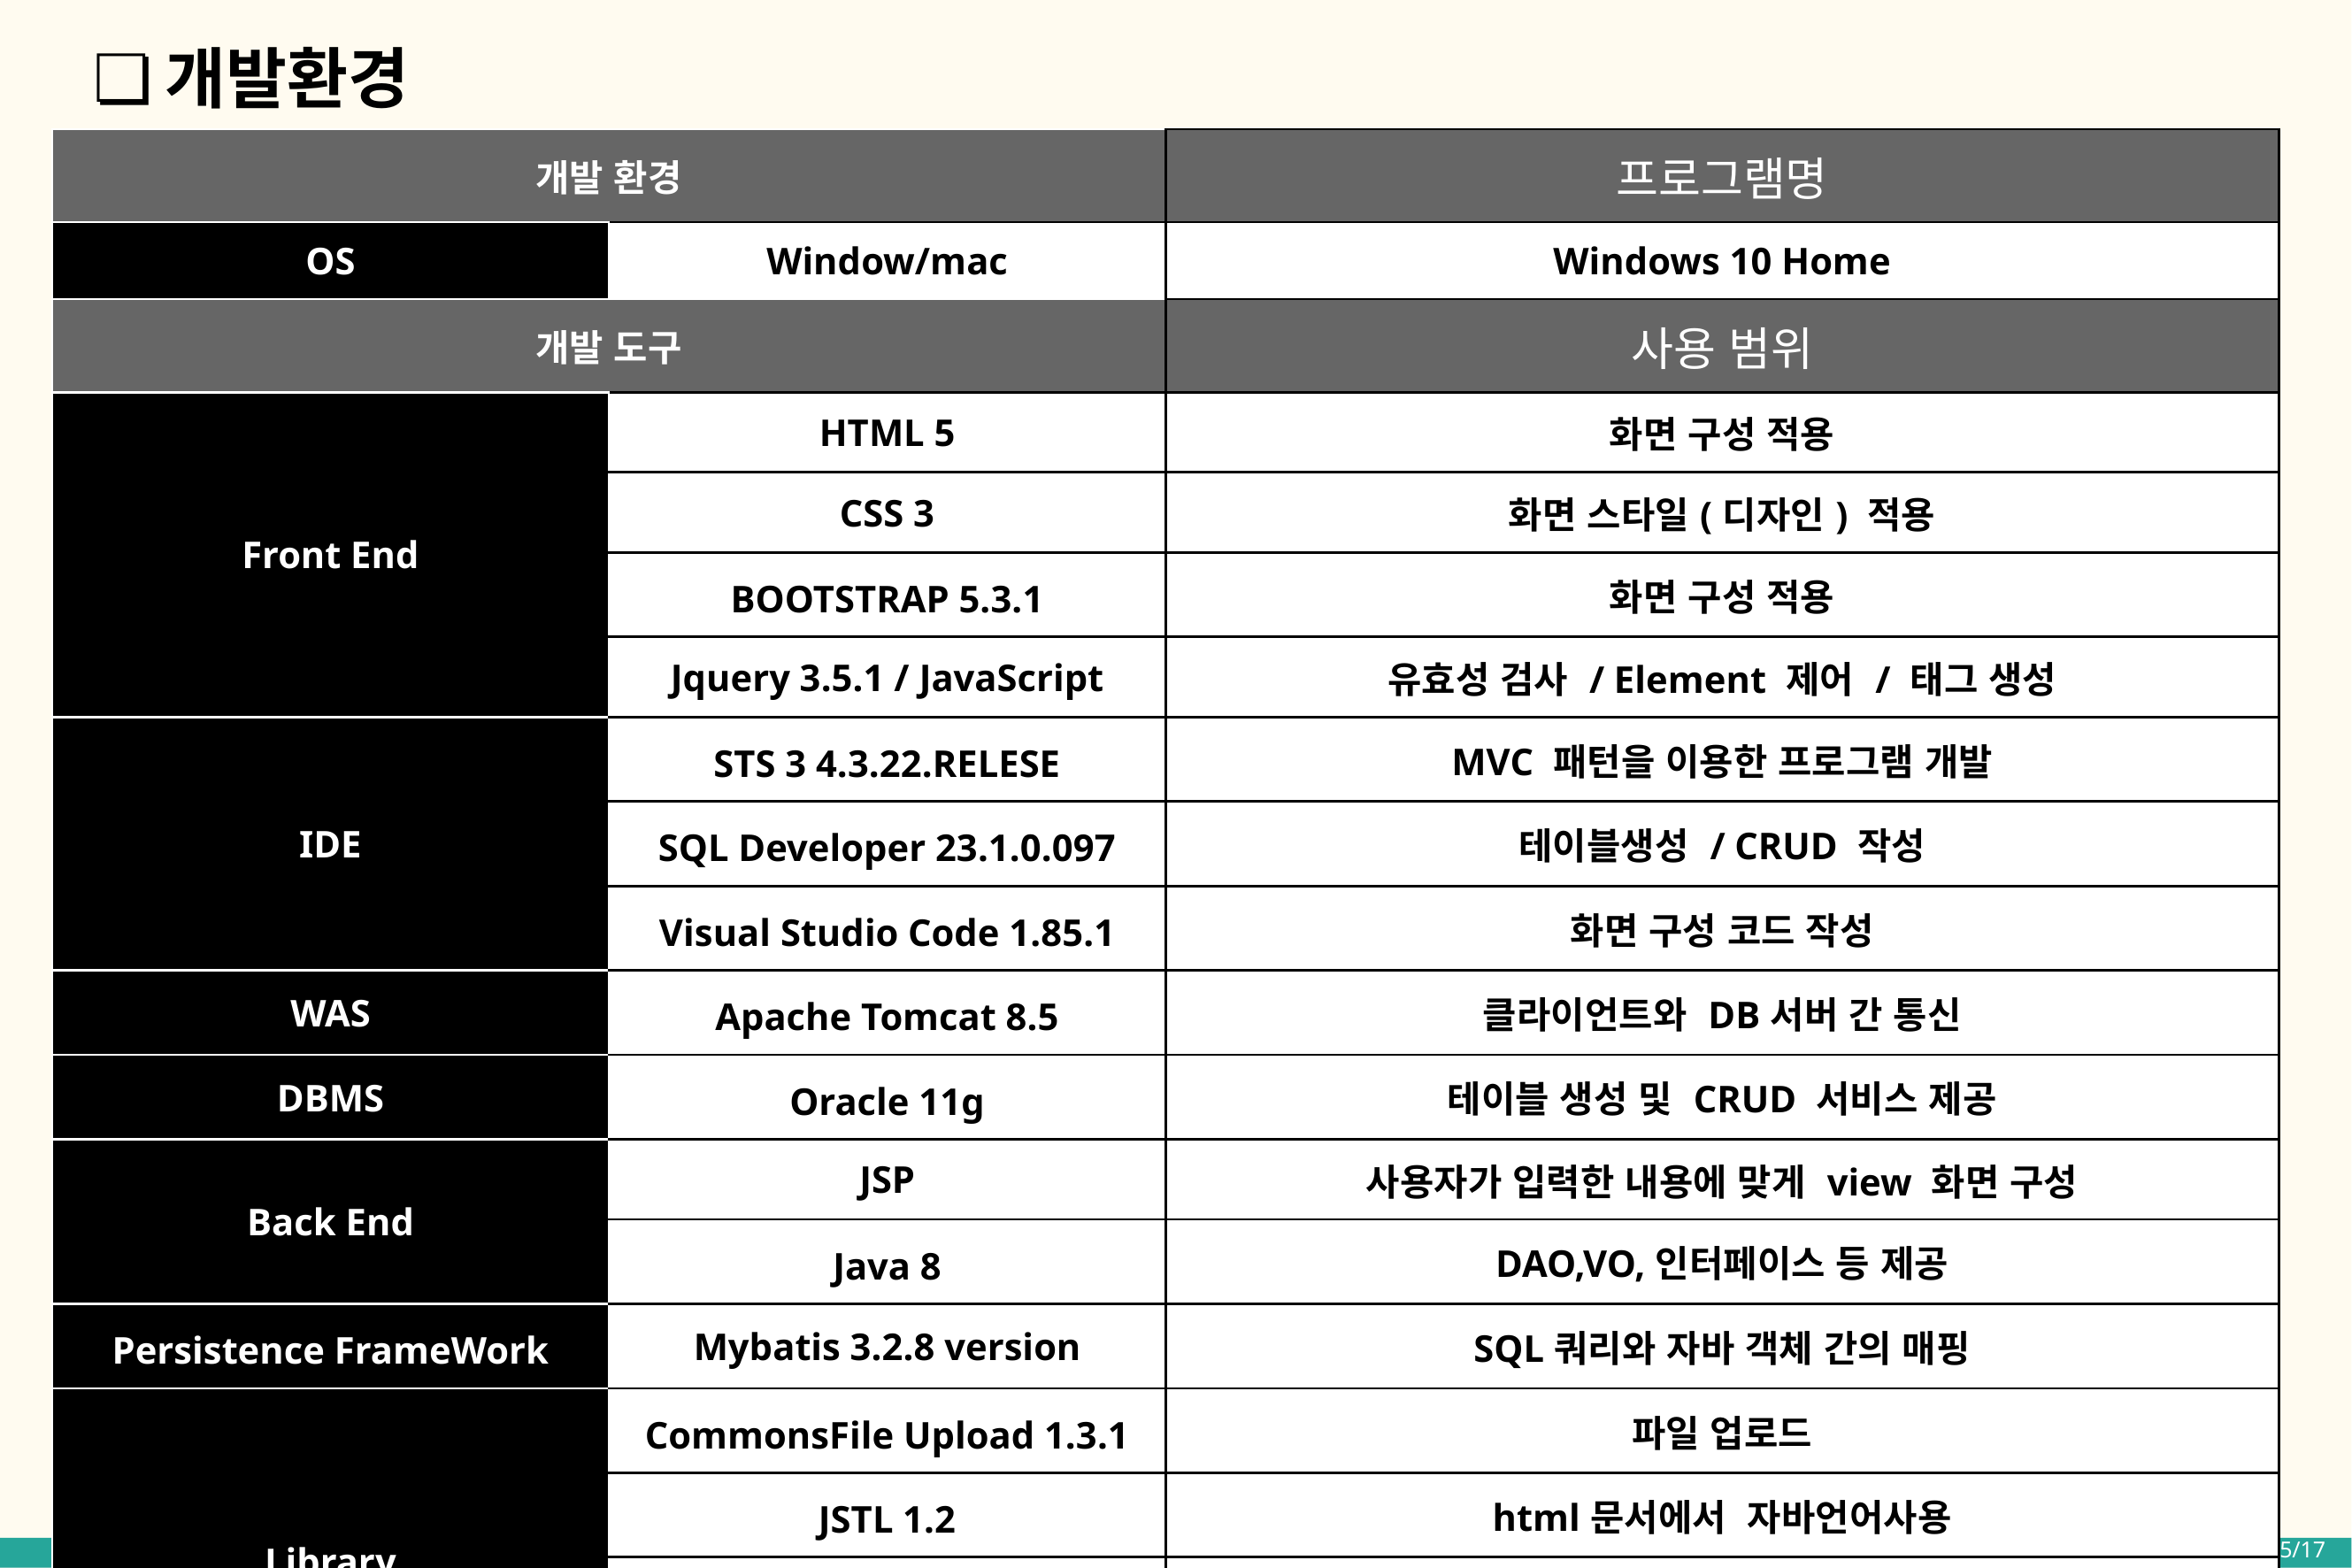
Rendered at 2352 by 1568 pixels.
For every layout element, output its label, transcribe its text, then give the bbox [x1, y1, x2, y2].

table_cell 화면 구성 코드 작성 [1167, 888, 2278, 969]
table_cell 클라이언트와 DB서버 간 통신 [1167, 972, 2278, 1054]
table_cell 개발 도구 [53, 300, 1164, 391]
table_cell 테이블 생성 및 CRUD 서비스 제공 [1167, 1056, 2278, 1138]
table_cell 사용자가 입력한 내용에 맞게 view 화면 구성 [1167, 1141, 2225, 1218]
table_cell STS 3 4.3.22.RELESE [610, 719, 1164, 800]
table_cell CSS 3 [610, 473, 1164, 551]
table_cell Mybatis 3.2.8 version [610, 1305, 1164, 1387]
table_cell SQL쿼리와 자바 객체 간의 매핑 [1167, 1305, 2225, 1387]
table_cell 유효성 검사 / Element 제어 / 태그 생성 [1167, 638, 2278, 716]
table_cell html문서에서 자바언어사용 [1167, 1474, 2225, 1556]
table_cell DBMS [53, 1056, 608, 1138]
table_cell Window/mac [610, 223, 1164, 298]
table_cell 화면 구성 적용 [1167, 554, 2278, 635]
table_cell 화면 스타일(디자인) 적용 [1167, 473, 2278, 551]
table_cell Oracle 11g [610, 1056, 1164, 1138]
table_cell HTML 5 [610, 394, 1164, 471]
table_cell API 코드 작성 [1167, 1558, 2225, 1568]
table_cell Library [53, 1389, 608, 1568]
table_cell Visual Studio Code 1.85.1 [610, 888, 1164, 969]
table_cell BOOTSTRAP 5.3.1 [610, 554, 1164, 635]
table_cell SQL Developer 23.1.0.097 [610, 803, 1164, 885]
table_cell Back End [53, 1141, 608, 1303]
table_cell JSTL 1.2 [610, 1474, 1164, 1556]
table_cell Front End [53, 394, 608, 716]
table_cell Jquery 3.5.1 / JavaScript [610, 638, 1164, 716]
slide_number 5/17 [2225, 1080, 2342, 1568]
table_cell 화면 구성 적용 [1167, 394, 2278, 471]
table_cell CommonsFile Upload 1.3.1 [610, 1389, 1164, 1472]
table_cell DAO,VO,인터페이스 등 제공 [1167, 1220, 2225, 1303]
table_cell 테이블생성 / CRUD 작성 [1167, 803, 2278, 885]
table_cell WAS [53, 972, 608, 1054]
table_cell 사용 범위 [1167, 300, 2278, 391]
table_header 프로그램명 [1167, 130, 2278, 221]
table_cell MVC 패턴을 이용한 프로그램 개발 [1167, 719, 2278, 800]
table_cell JSP [610, 1141, 1164, 1218]
table_cell IDE [53, 719, 608, 969]
table_header 개발 환경 [53, 130, 1164, 221]
table_cell Persistence FrameWork [53, 1305, 608, 1387]
table_cell Windows 10 Home [1167, 223, 2278, 298]
title 개발환경 [69, 19, 2261, 128]
table_cell 파일 업로드 [1167, 1389, 2225, 1472]
table_cell Jackson-databind 2.8.11.1 [610, 1558, 1164, 1568]
table_cell Apache Tomcat 8.5 [610, 972, 1164, 1054]
table_cell Java 8 [610, 1220, 1164, 1303]
table_cell OS [53, 223, 608, 298]
